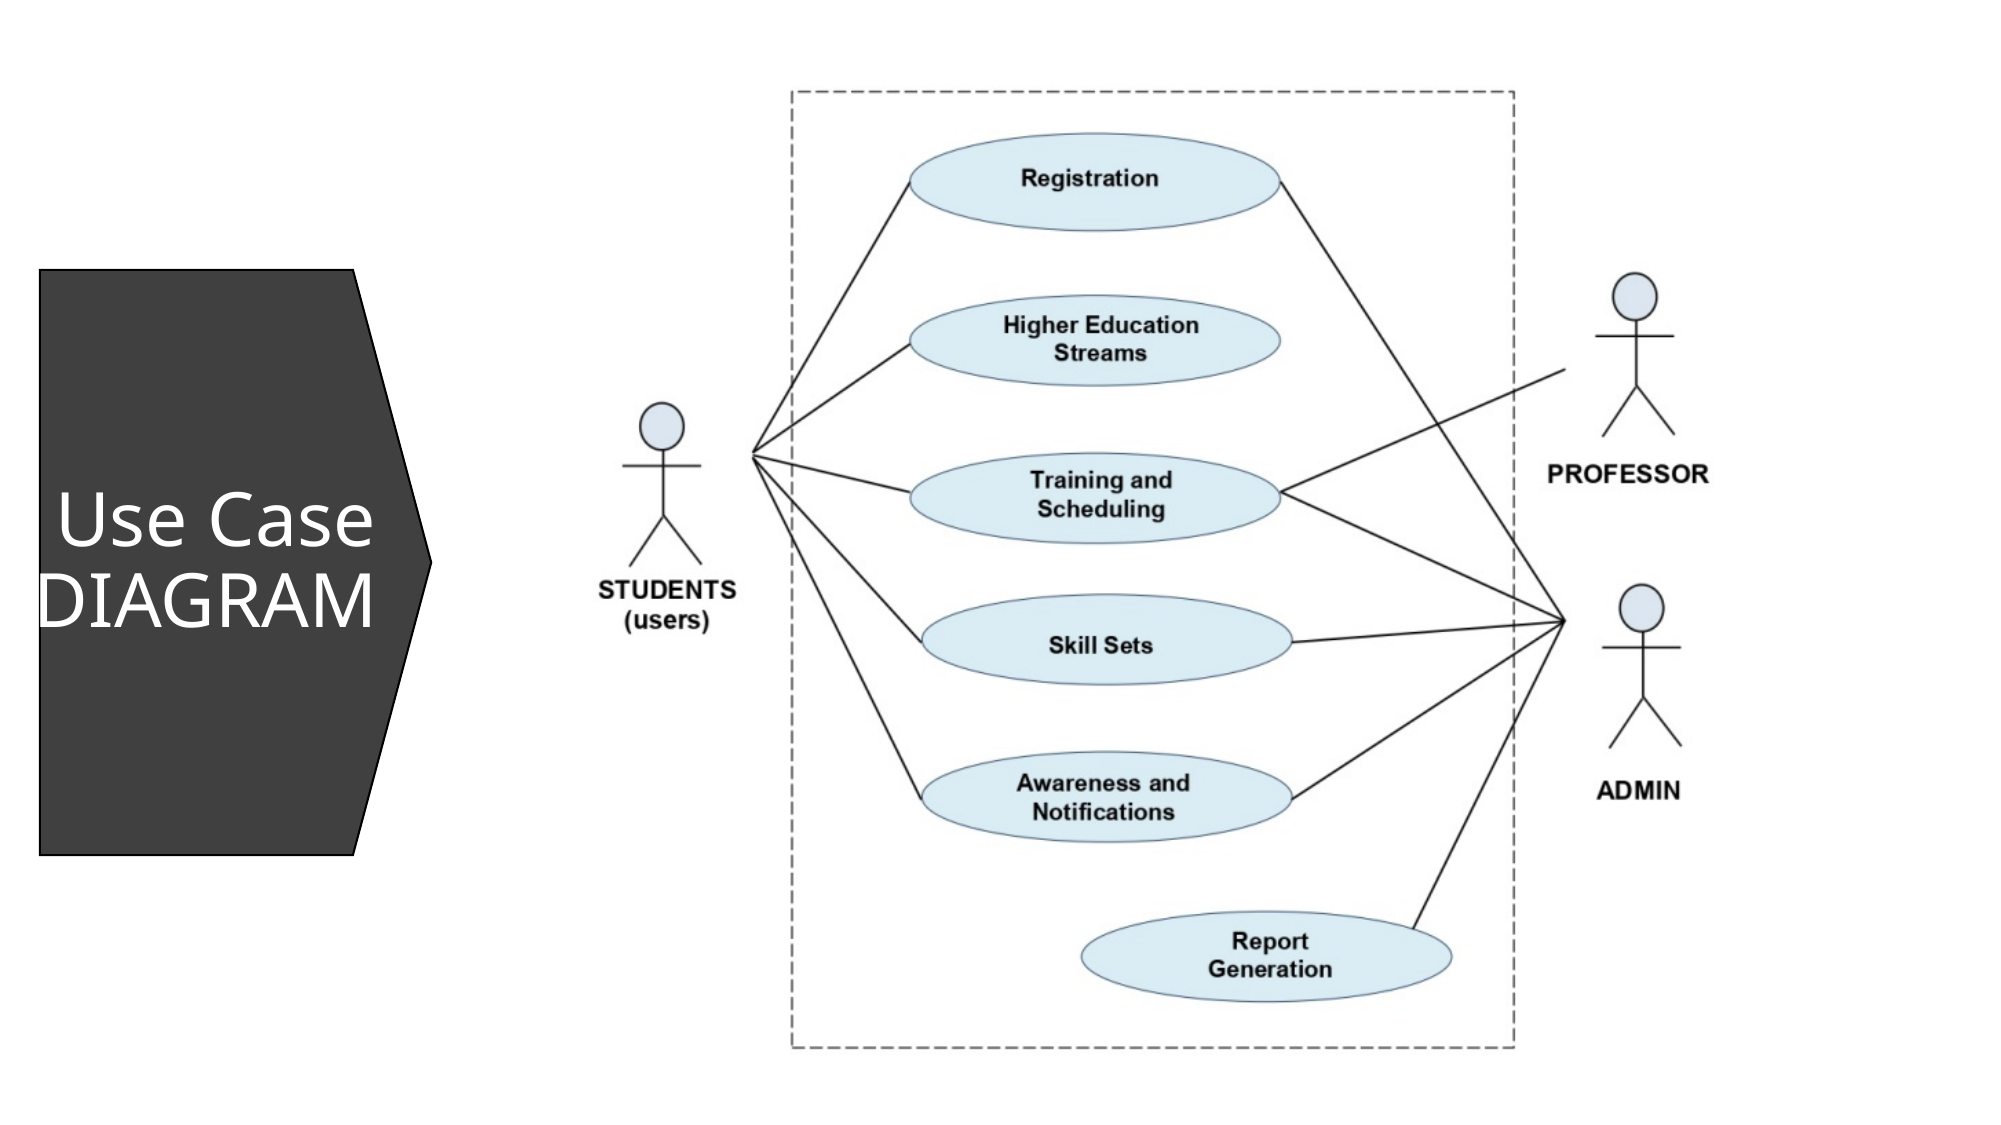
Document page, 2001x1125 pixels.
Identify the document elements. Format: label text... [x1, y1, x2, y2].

text_box [38, 772, 377, 857]
title Use Case DIAGRAM [0, 353, 432, 772]
picture [503, 48, 1821, 1077]
text_box [38, 268, 377, 353]
